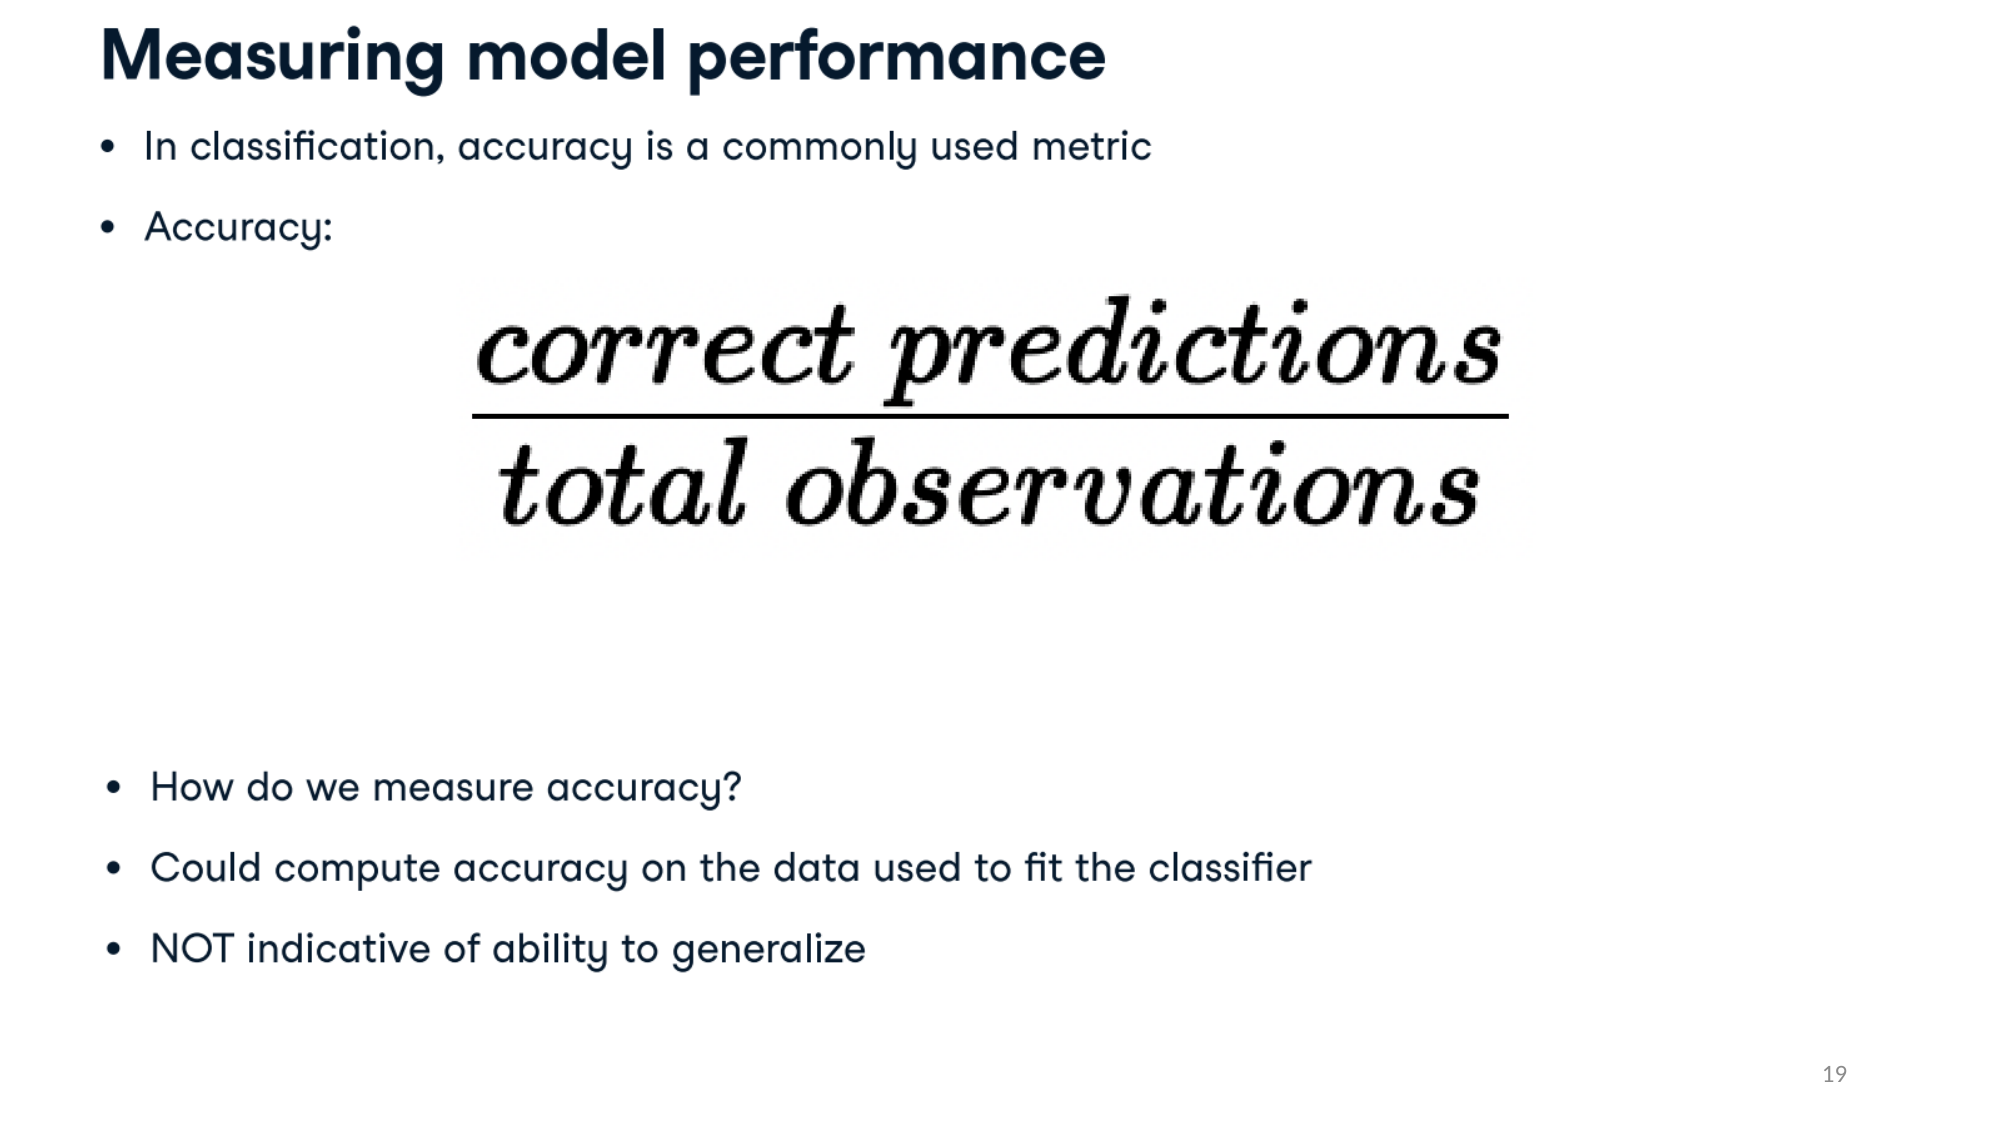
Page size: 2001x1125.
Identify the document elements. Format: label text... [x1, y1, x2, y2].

picture [72, 2, 1928, 563]
slide_number 19 [1412, 1042, 1863, 1103]
picture [78, 763, 1928, 986]
